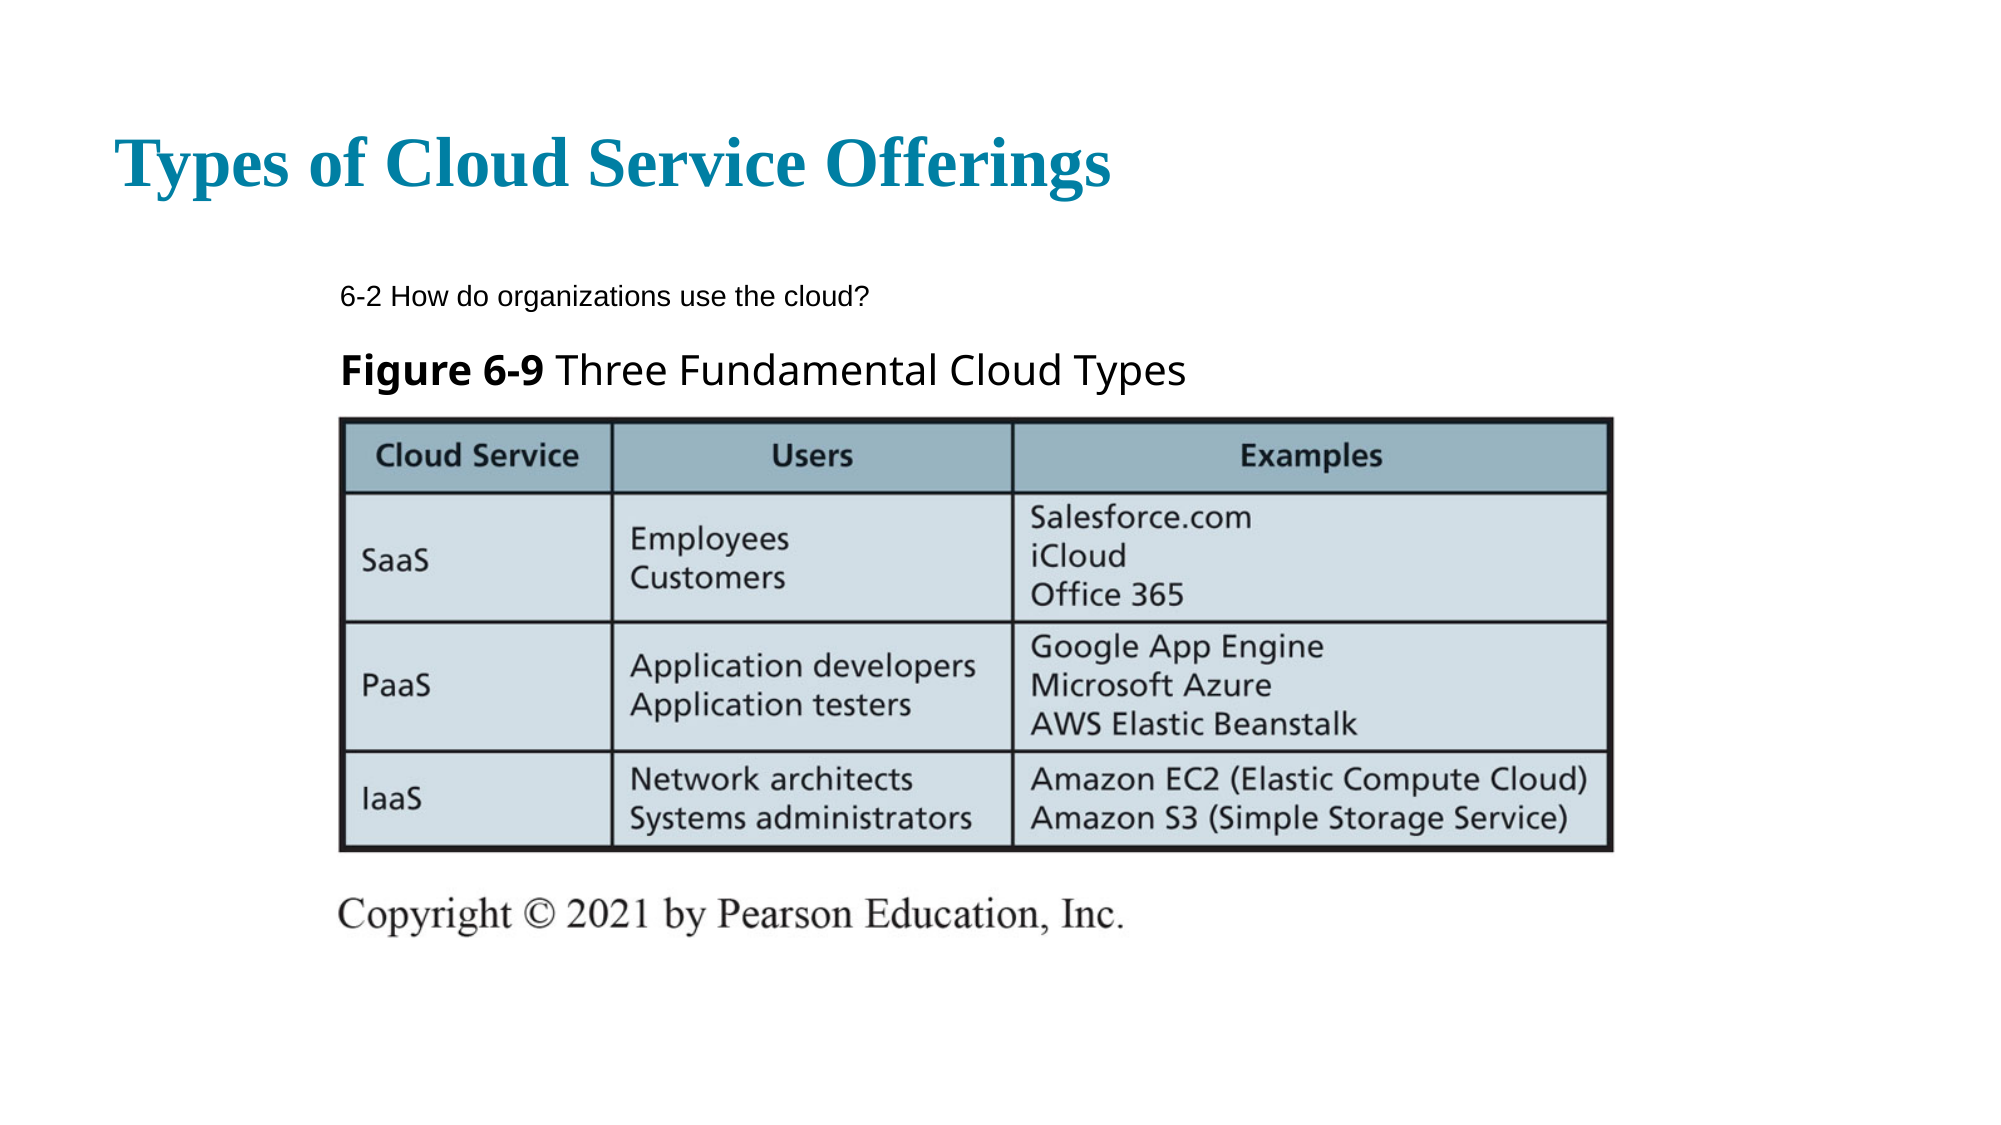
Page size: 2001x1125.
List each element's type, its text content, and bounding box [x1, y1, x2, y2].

list 6-2 How do organizations use the cloud? Figure 6-9 Three Fundamental Cloud Types [324, 262, 1675, 403]
picture [336, 415, 1616, 939]
title Types of Cloud Service Offerings [99, 35, 1900, 216]
